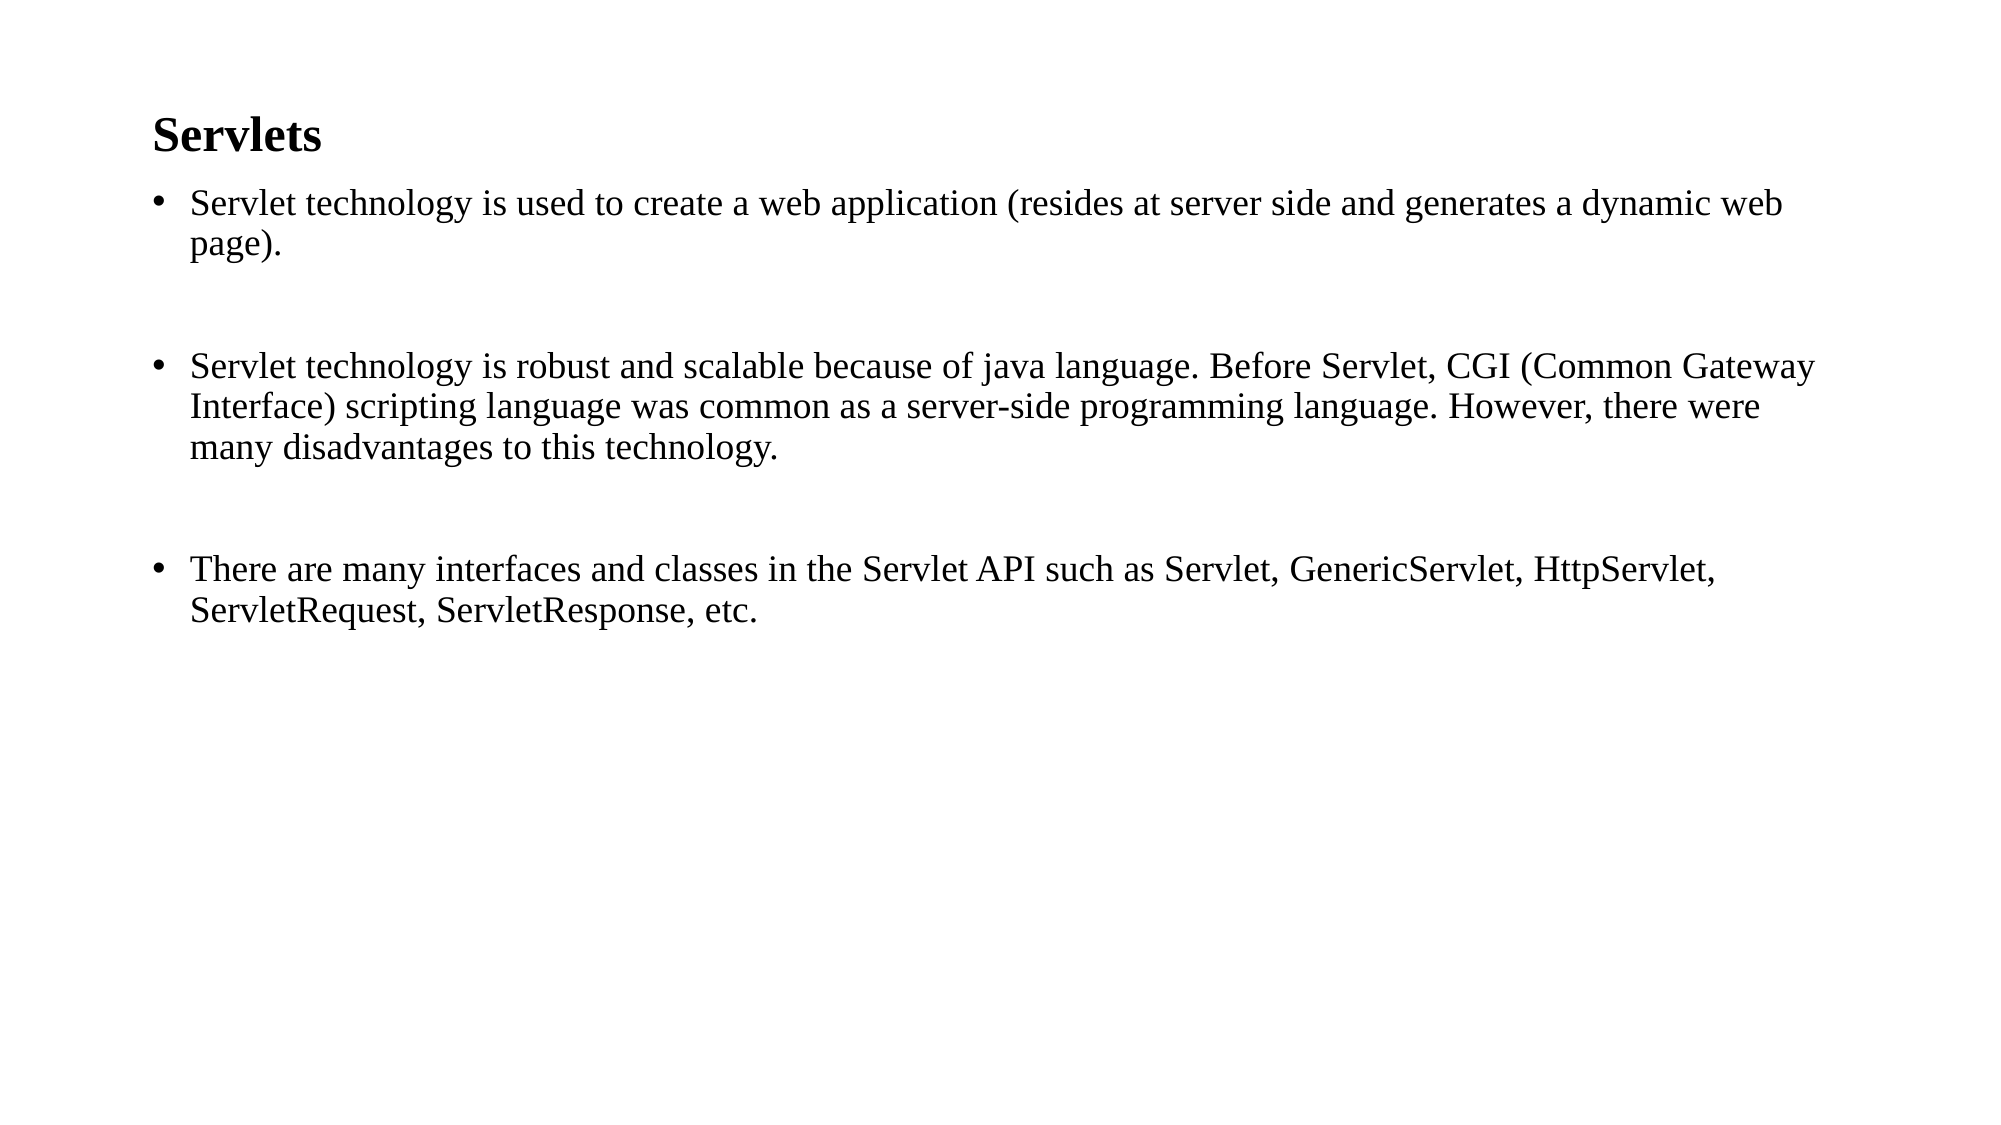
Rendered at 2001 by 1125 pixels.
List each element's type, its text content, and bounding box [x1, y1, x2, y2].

list Servlets Servlet technology is used to create a web application (resides at server side and generates a dynamic web page). Servlet technology is robust and scalable because of java language. Before Servlet, CGI (Common Gateway Interface) scripting language was common as a server-side programming language. However, there were many disadvantages to this technology. There are many interfaces and classes in the Servlet API such as Servlet, GenericServlet, HttpServlet, ServletRequest, ServletResponse, etc. [137, 100, 1863, 1023]
